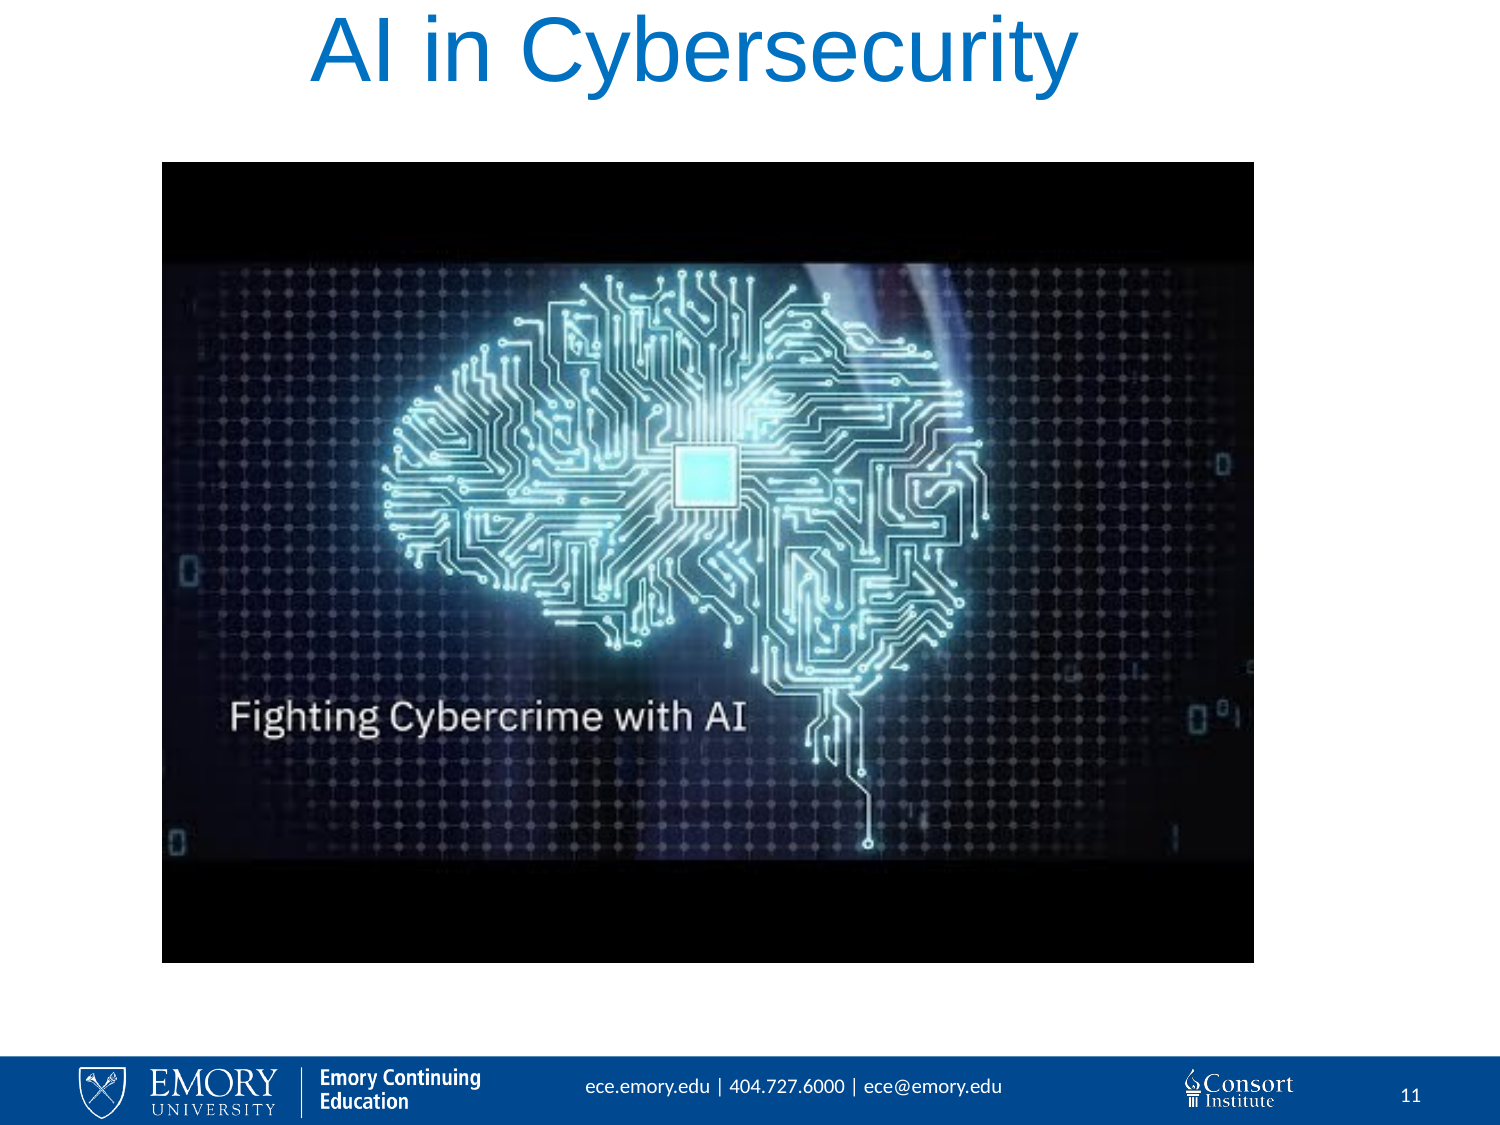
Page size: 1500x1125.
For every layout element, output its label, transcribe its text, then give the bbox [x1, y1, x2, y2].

title AI in Cybersecurity [20, 0, 1371, 108]
slide_number 11 [1335, 1074, 1486, 1125]
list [161, 161, 1255, 964]
picture [1185, 1068, 1294, 1107]
picture [75, 1056, 513, 1125]
